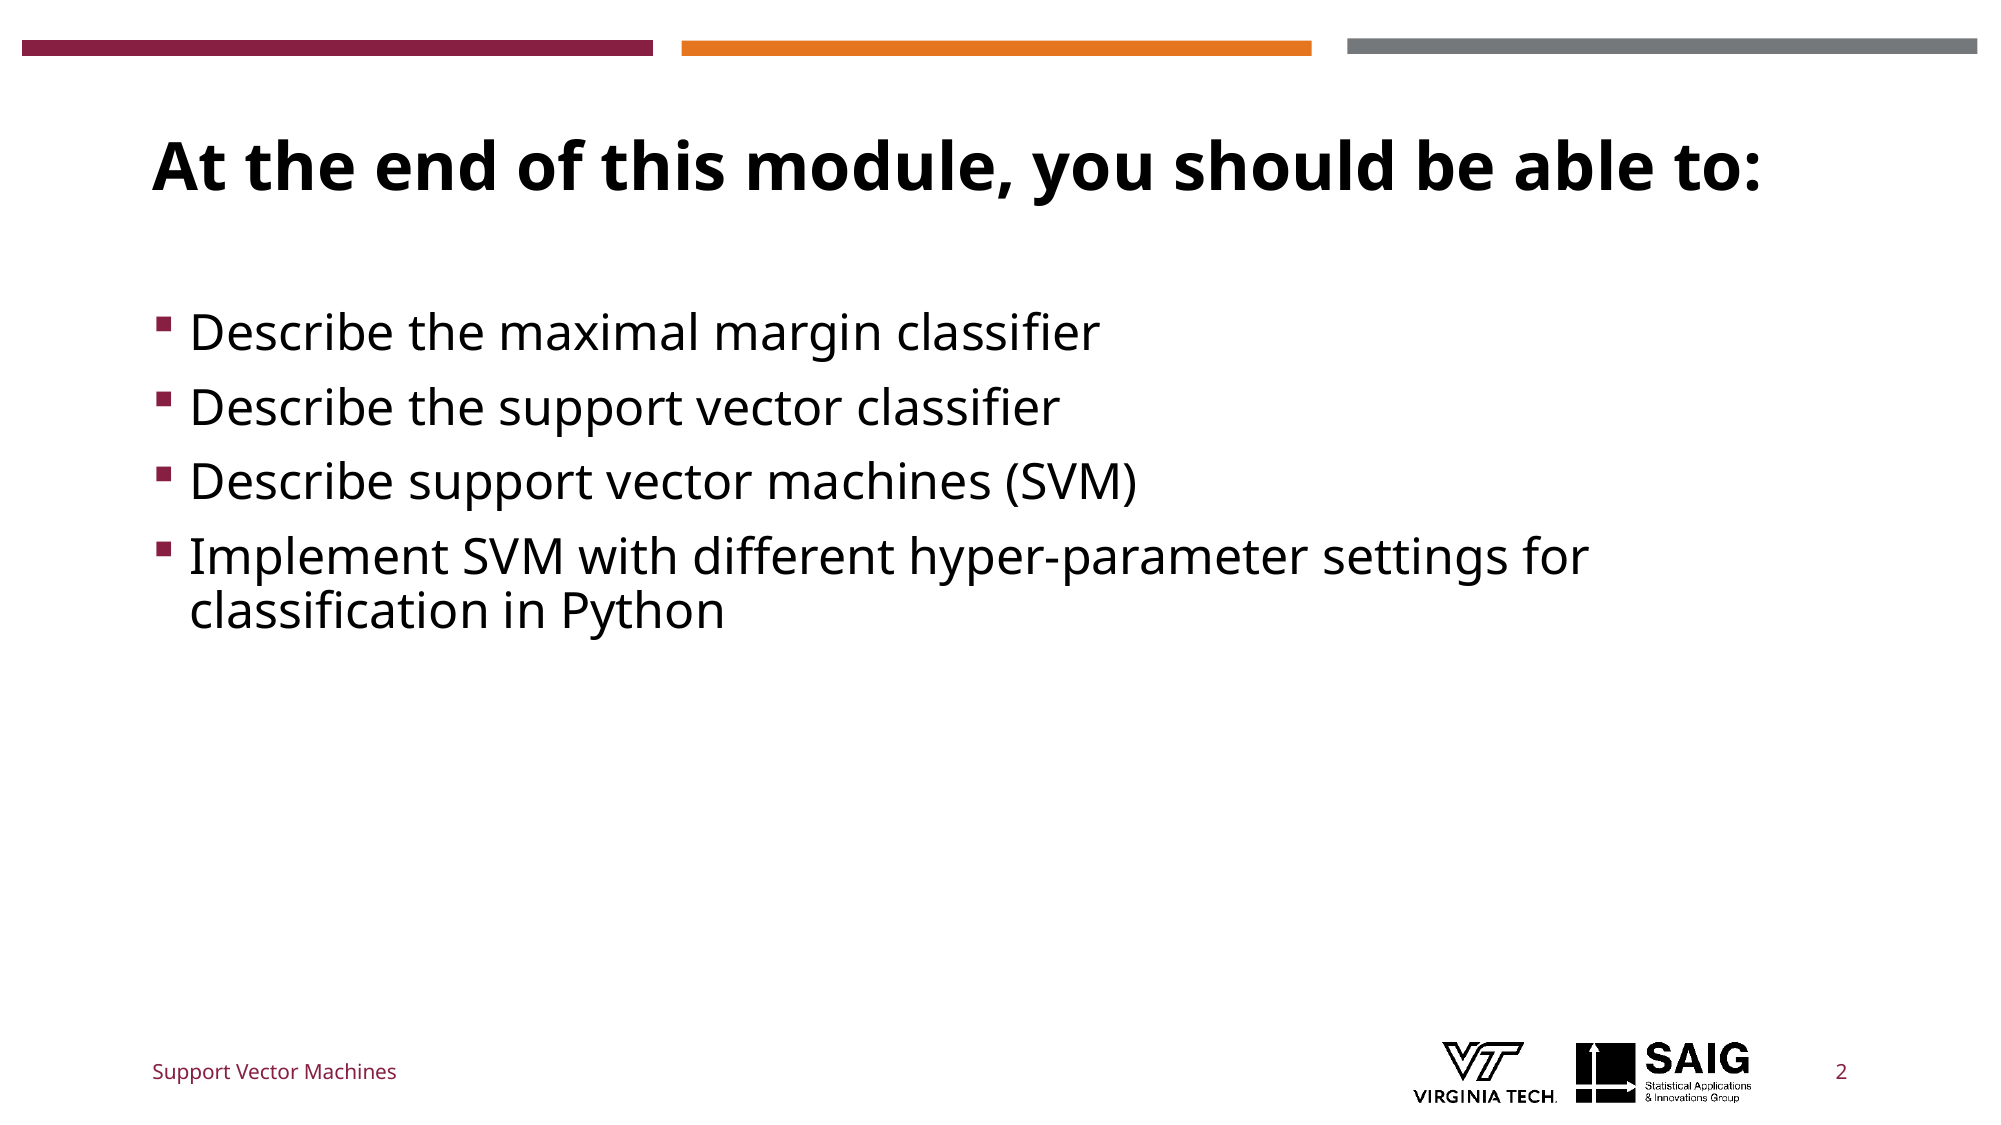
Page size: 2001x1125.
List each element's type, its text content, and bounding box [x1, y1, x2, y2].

list Describe the maximal margin classifier Describe the support vector classifier Describe support vector machines (SVM) Implement SVM with different hyper-parameter settings for classification in Python [137, 299, 1863, 1014]
footer Support Vector Machines [137, 1042, 813, 1103]
slide_number 2 [1412, 1042, 1863, 1103]
title At the end of this module, you should be able to: [137, 59, 1863, 278]
